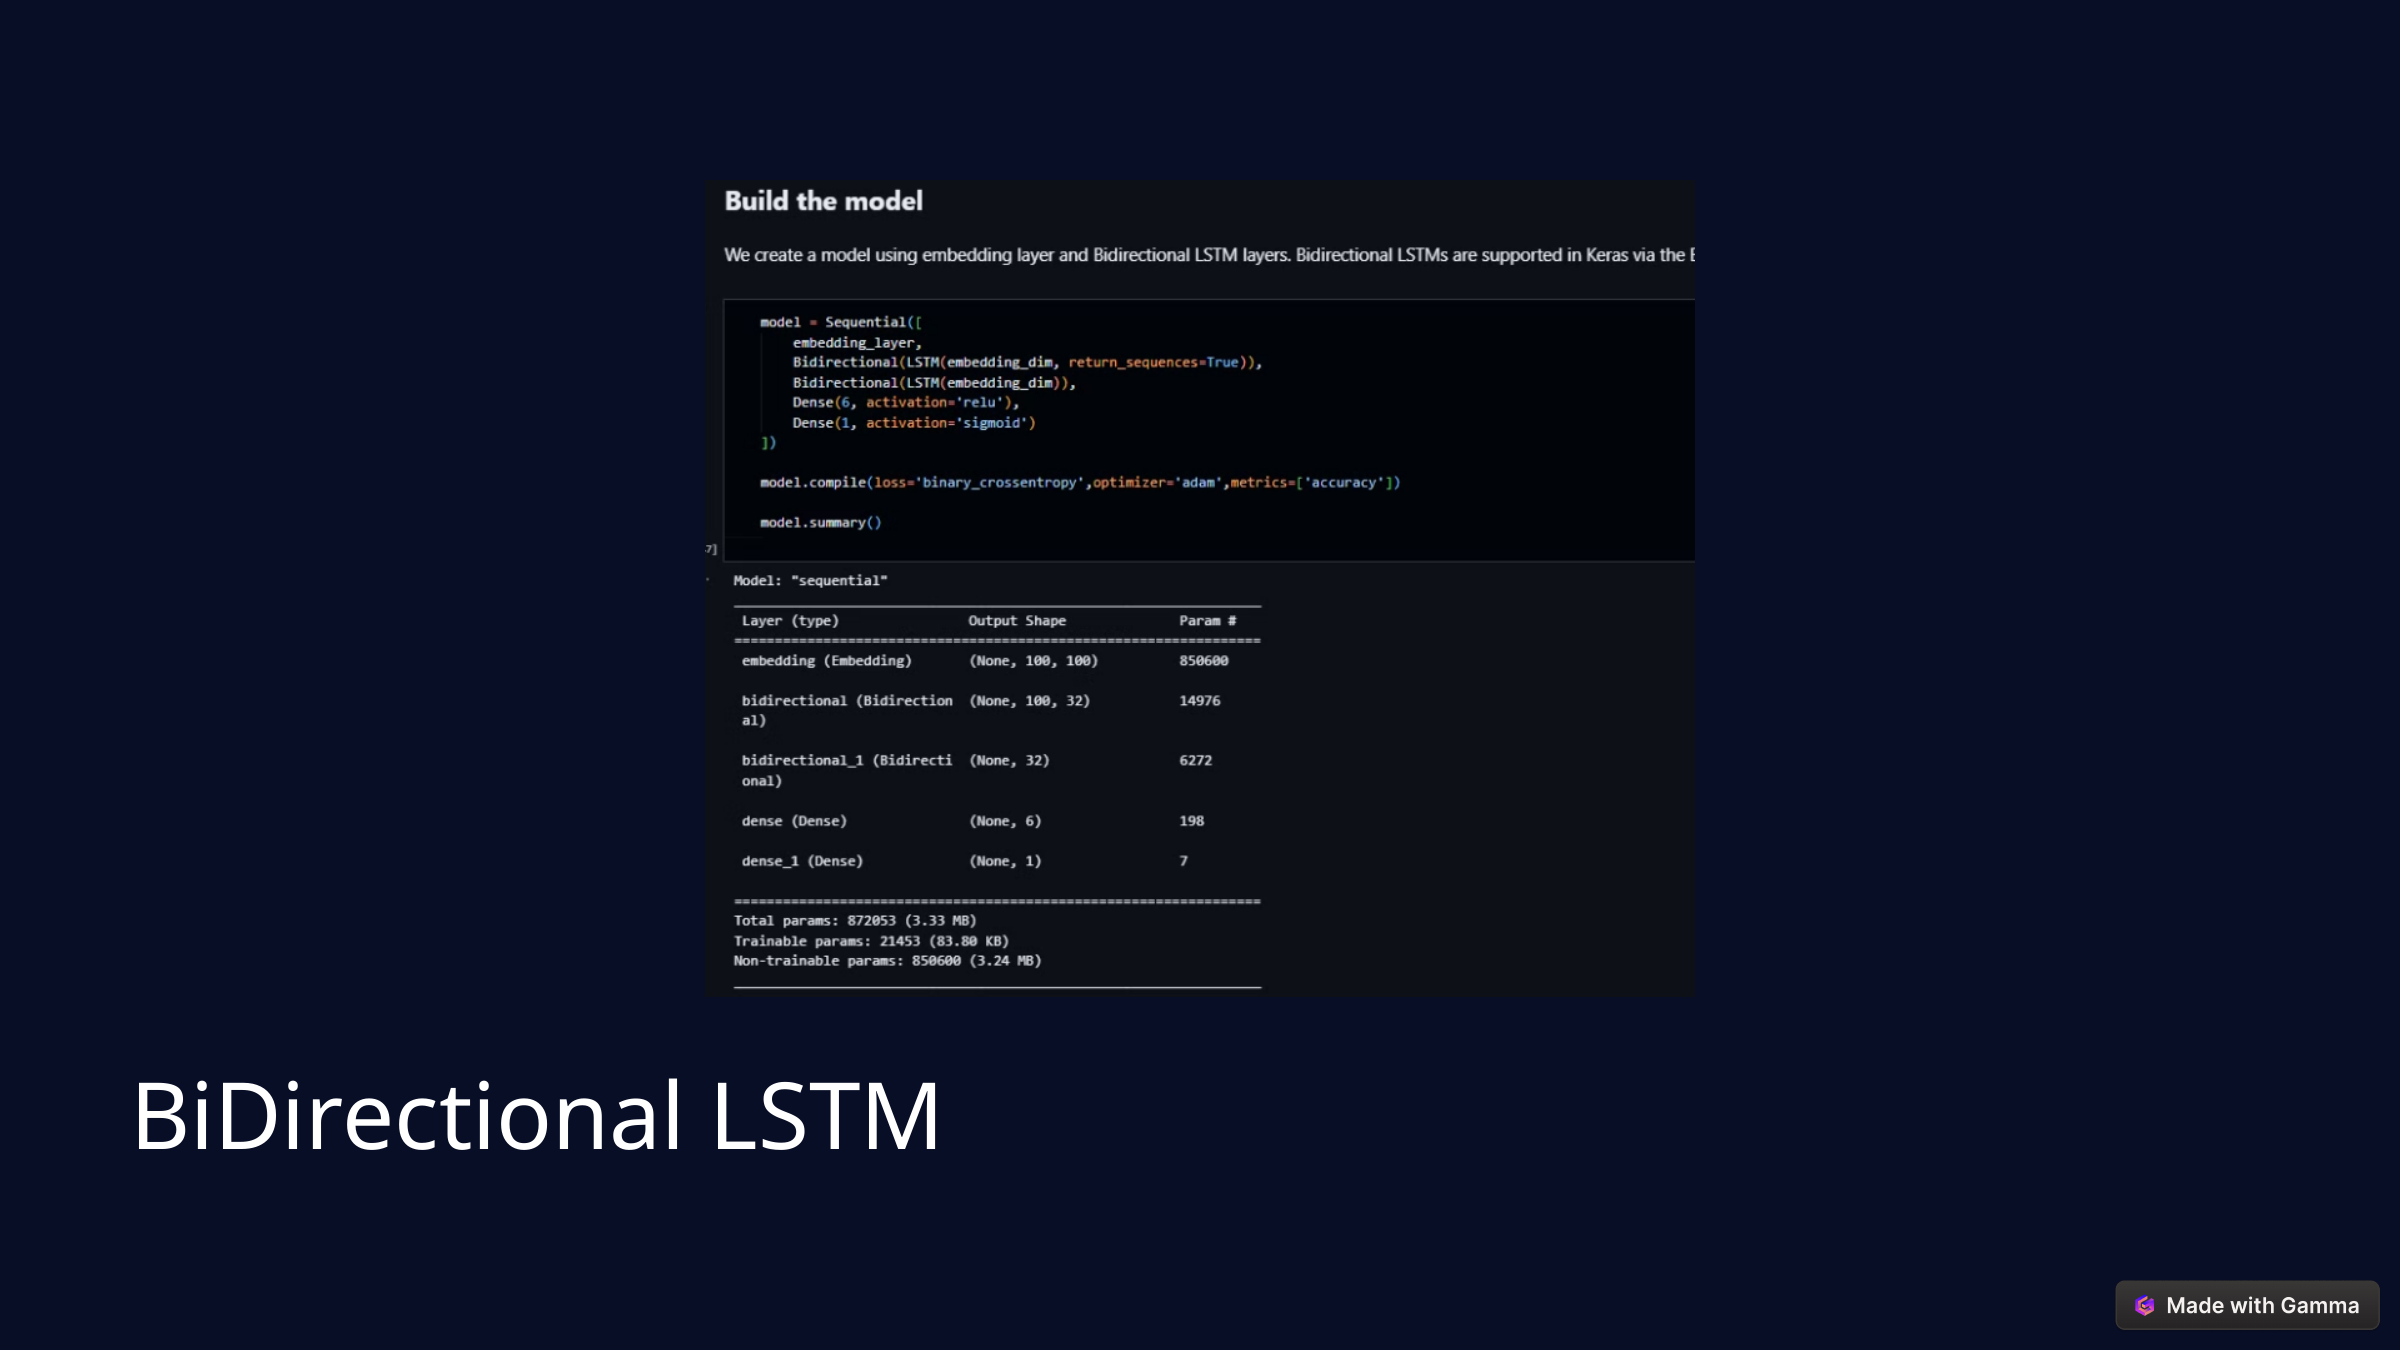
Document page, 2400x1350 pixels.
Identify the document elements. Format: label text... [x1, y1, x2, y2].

picture [2106, 1271, 2389, 1339]
text_box BiDirectional LSTM [130, 1052, 1061, 1170]
picture [705, 180, 1695, 998]
